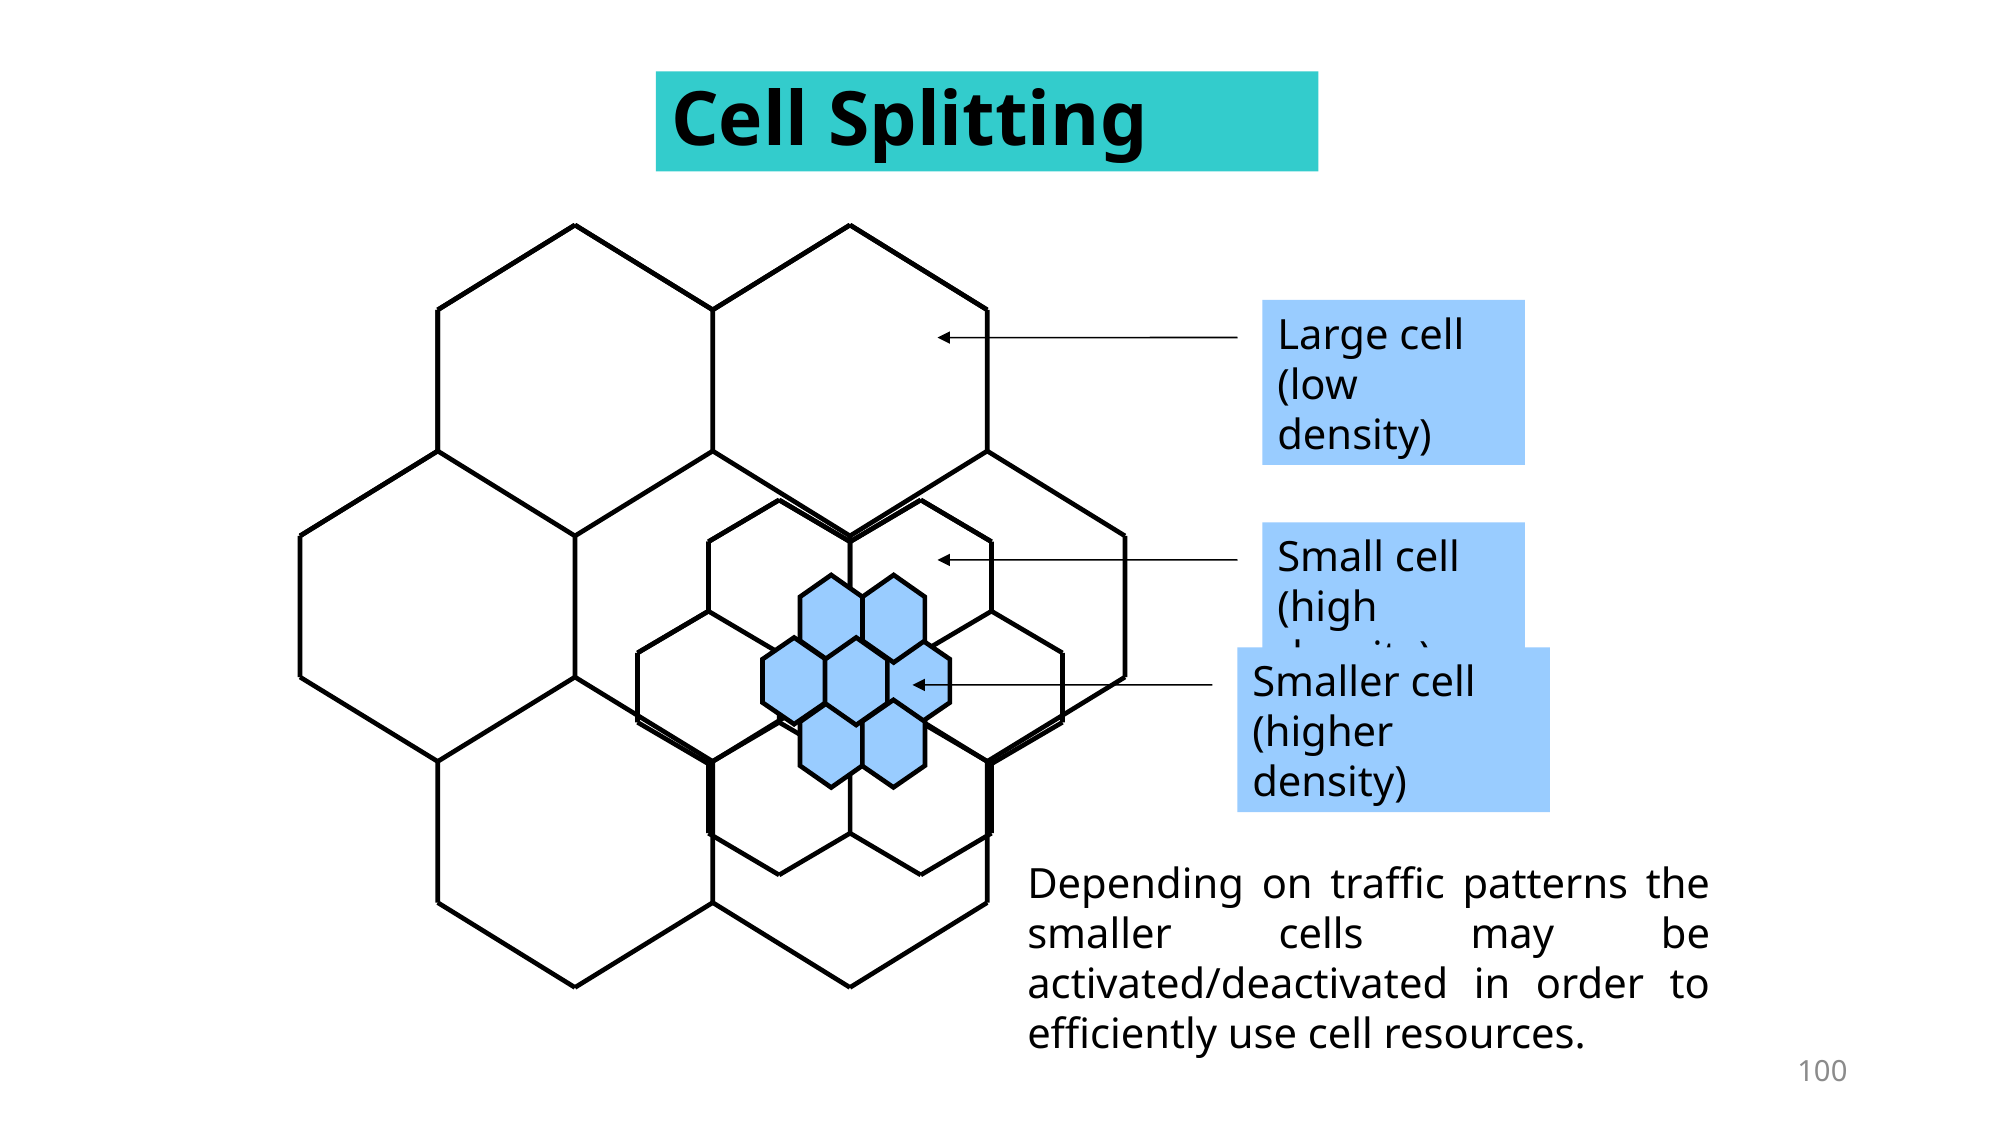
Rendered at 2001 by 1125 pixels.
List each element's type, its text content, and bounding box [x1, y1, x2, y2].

text_box Depending on traffic patterns the smaller cells may be activated/deactivated in order to efficiently use cell resources. [1012, 849, 1725, 1065]
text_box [299, 224, 1550, 988]
slide_number 100 [1412, 1042, 1863, 1103]
title Cell Splitting [655, 71, 1319, 172]
